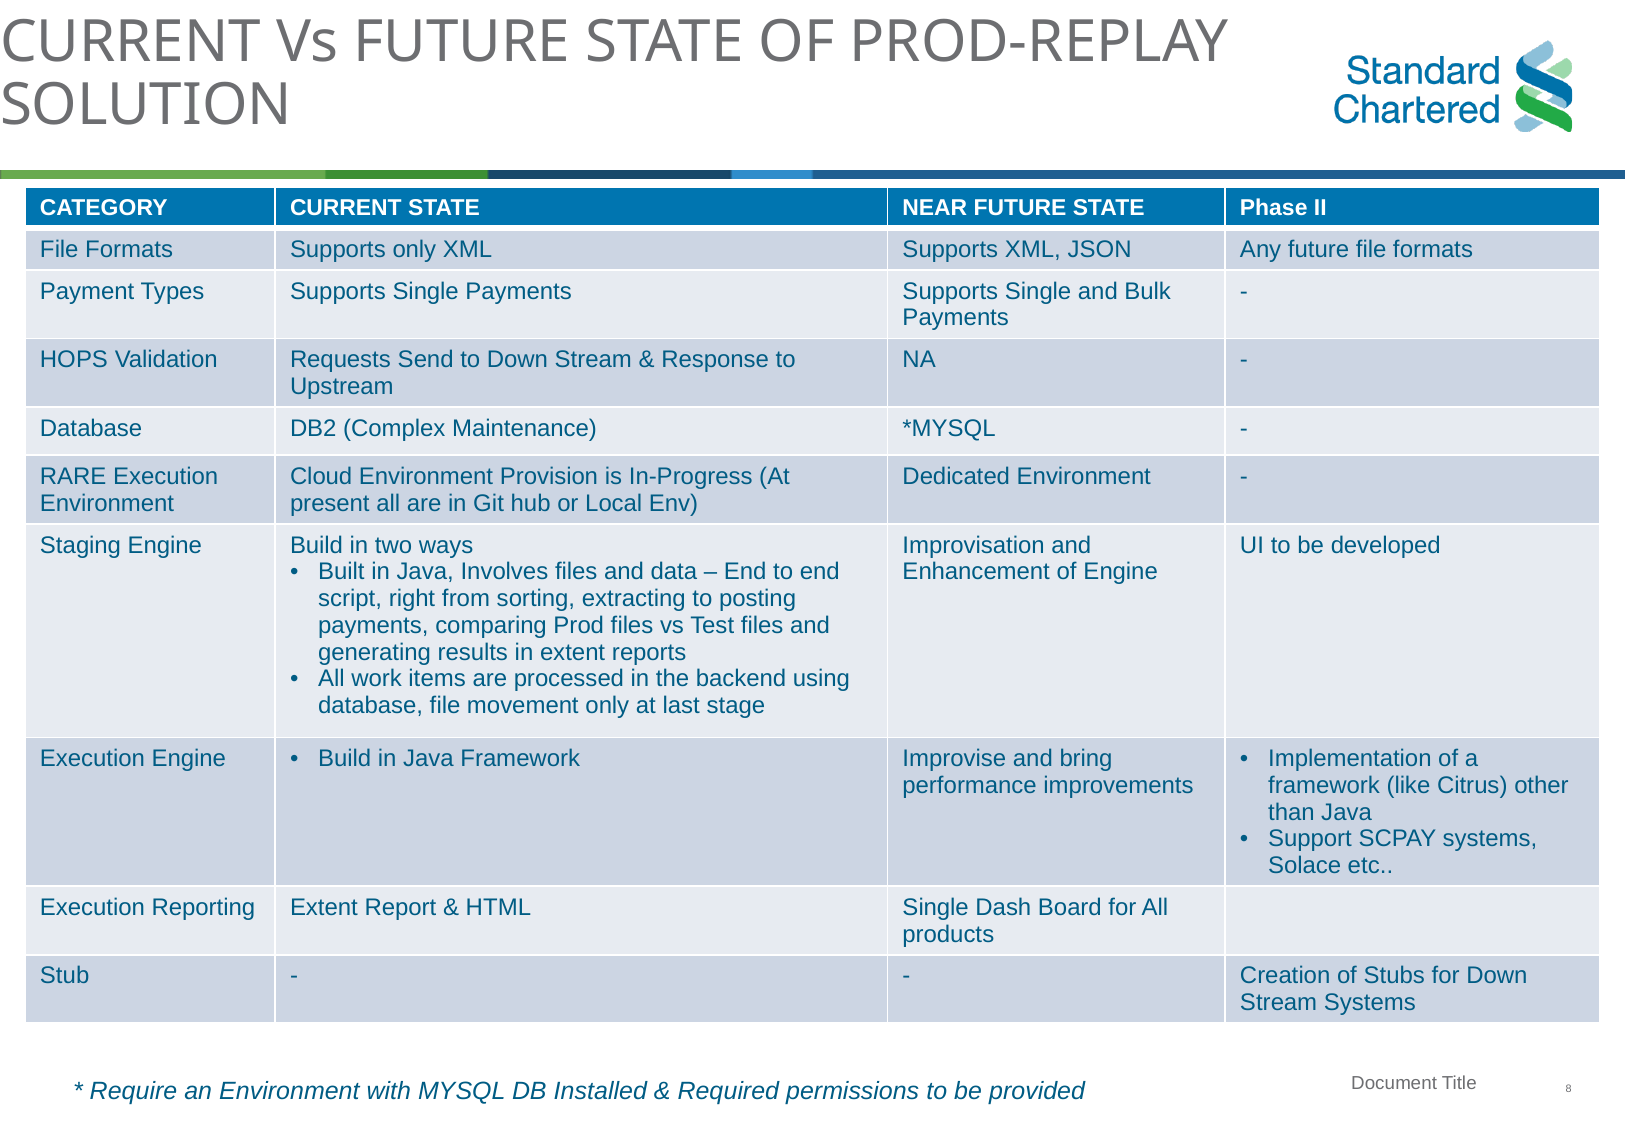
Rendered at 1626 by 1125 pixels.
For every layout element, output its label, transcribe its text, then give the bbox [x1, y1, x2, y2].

table_cell Execution Reporting [26, 887, 274, 954]
table_cell Stub [26, 956, 274, 1022]
table_cell Staging Engine [26, 525, 274, 737]
table_cell Build in two ways Built in Java, Involves files and data – End to end script, right from sorting, extracting to posting payments, comparing Prod files vs Test files and generating results in extent reports All work items are processed in the backend using database, file movement only at last stage [276, 525, 887, 737]
table_cell Improvisation and Enhancement of Engine [888, 525, 1224, 737]
table_cell Cloud Environment Provision is In-Progress (At present all are in Git hub or Local Env) [276, 456, 887, 523]
table_cell Any future file formats [1226, 231, 1599, 269]
table_cell - [1226, 408, 1599, 454]
table_cell Execution Engine [26, 738, 274, 885]
table_header Phase II [1226, 188, 1599, 225]
table_cell Improvise and bring performance improvements [888, 738, 1224, 885]
table_cell Payment Types [26, 271, 274, 338]
table_cell Extent Report & HTML [276, 887, 887, 954]
table_cell - [1226, 339, 1599, 406]
table_cell Supports Single and Bulk Payments [888, 271, 1224, 338]
table_cell - [1226, 271, 1599, 338]
table_cell Dedicated Environment [888, 456, 1224, 523]
table_cell Database [26, 408, 274, 454]
table_header CATEGORY [26, 188, 274, 225]
table_cell File Formats [26, 231, 274, 269]
table_cell DB2 (Complex Maintenance) [276, 408, 887, 454]
table_header NEAR FUTURE STATE [888, 188, 1224, 225]
table_cell - [276, 956, 887, 1022]
table_cell *MYSQL [888, 408, 1224, 454]
table_cell Supports Single Payments [276, 271, 887, 338]
table_cell UI to be developed [1226, 525, 1599, 737]
table_header CURRENT STATE [276, 188, 887, 225]
table_cell Supports XML, JSON [888, 231, 1224, 269]
table_cell Creation of Stubs for Down Stream Systems [1226, 956, 1599, 1022]
table_cell - [1226, 456, 1599, 523]
text_box * Require an Environment with MYSQL DB Installed & Required permissions to be provided [58, 1067, 1263, 1112]
title CURRENT Vs FUTURE STATE OF PROD-REPLAY SOLUTION [0, 21, 1519, 138]
table_cell Single Dash Board for All products [888, 887, 1224, 954]
table_cell - [888, 956, 1224, 1022]
table_cell [1226, 887, 1599, 954]
table_cell Implementation of a framework (like Citrus) other than Java Support SCPAY systems, Solace etc.. [1226, 738, 1599, 885]
picture [0, 170, 1625, 179]
table_cell Requests Send to Down Stream & Response to Upstream [276, 339, 887, 406]
table_cell NA [888, 339, 1224, 406]
table_cell Build in Java Framework [276, 738, 887, 885]
table_cell RARE Execution Environment [26, 456, 274, 523]
table_cell Supports only XML [276, 231, 887, 269]
table_cell HOPS Validation [26, 339, 274, 406]
